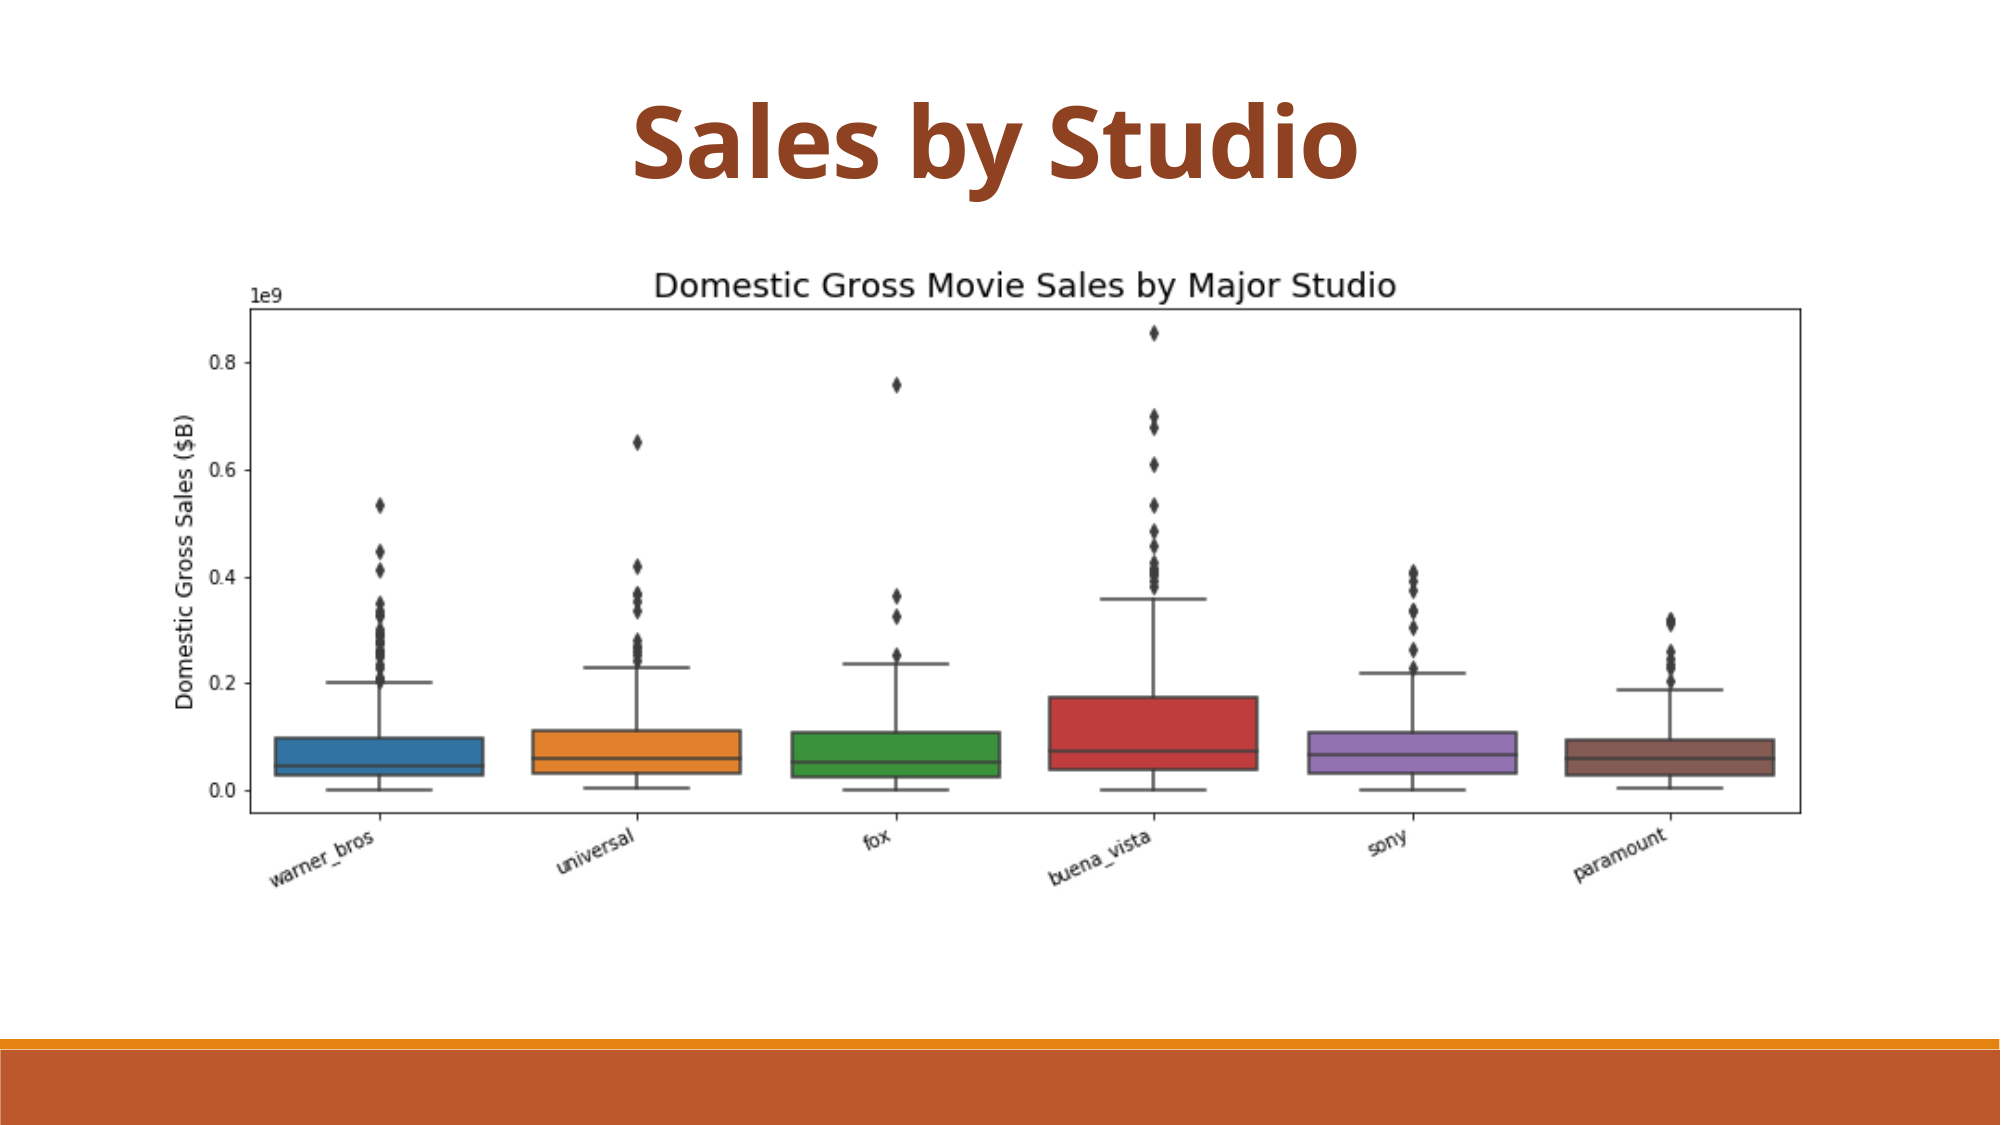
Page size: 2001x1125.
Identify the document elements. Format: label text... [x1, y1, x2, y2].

title Sales by Studio [134, 53, 1860, 207]
picture [0, 228, 2000, 897]
